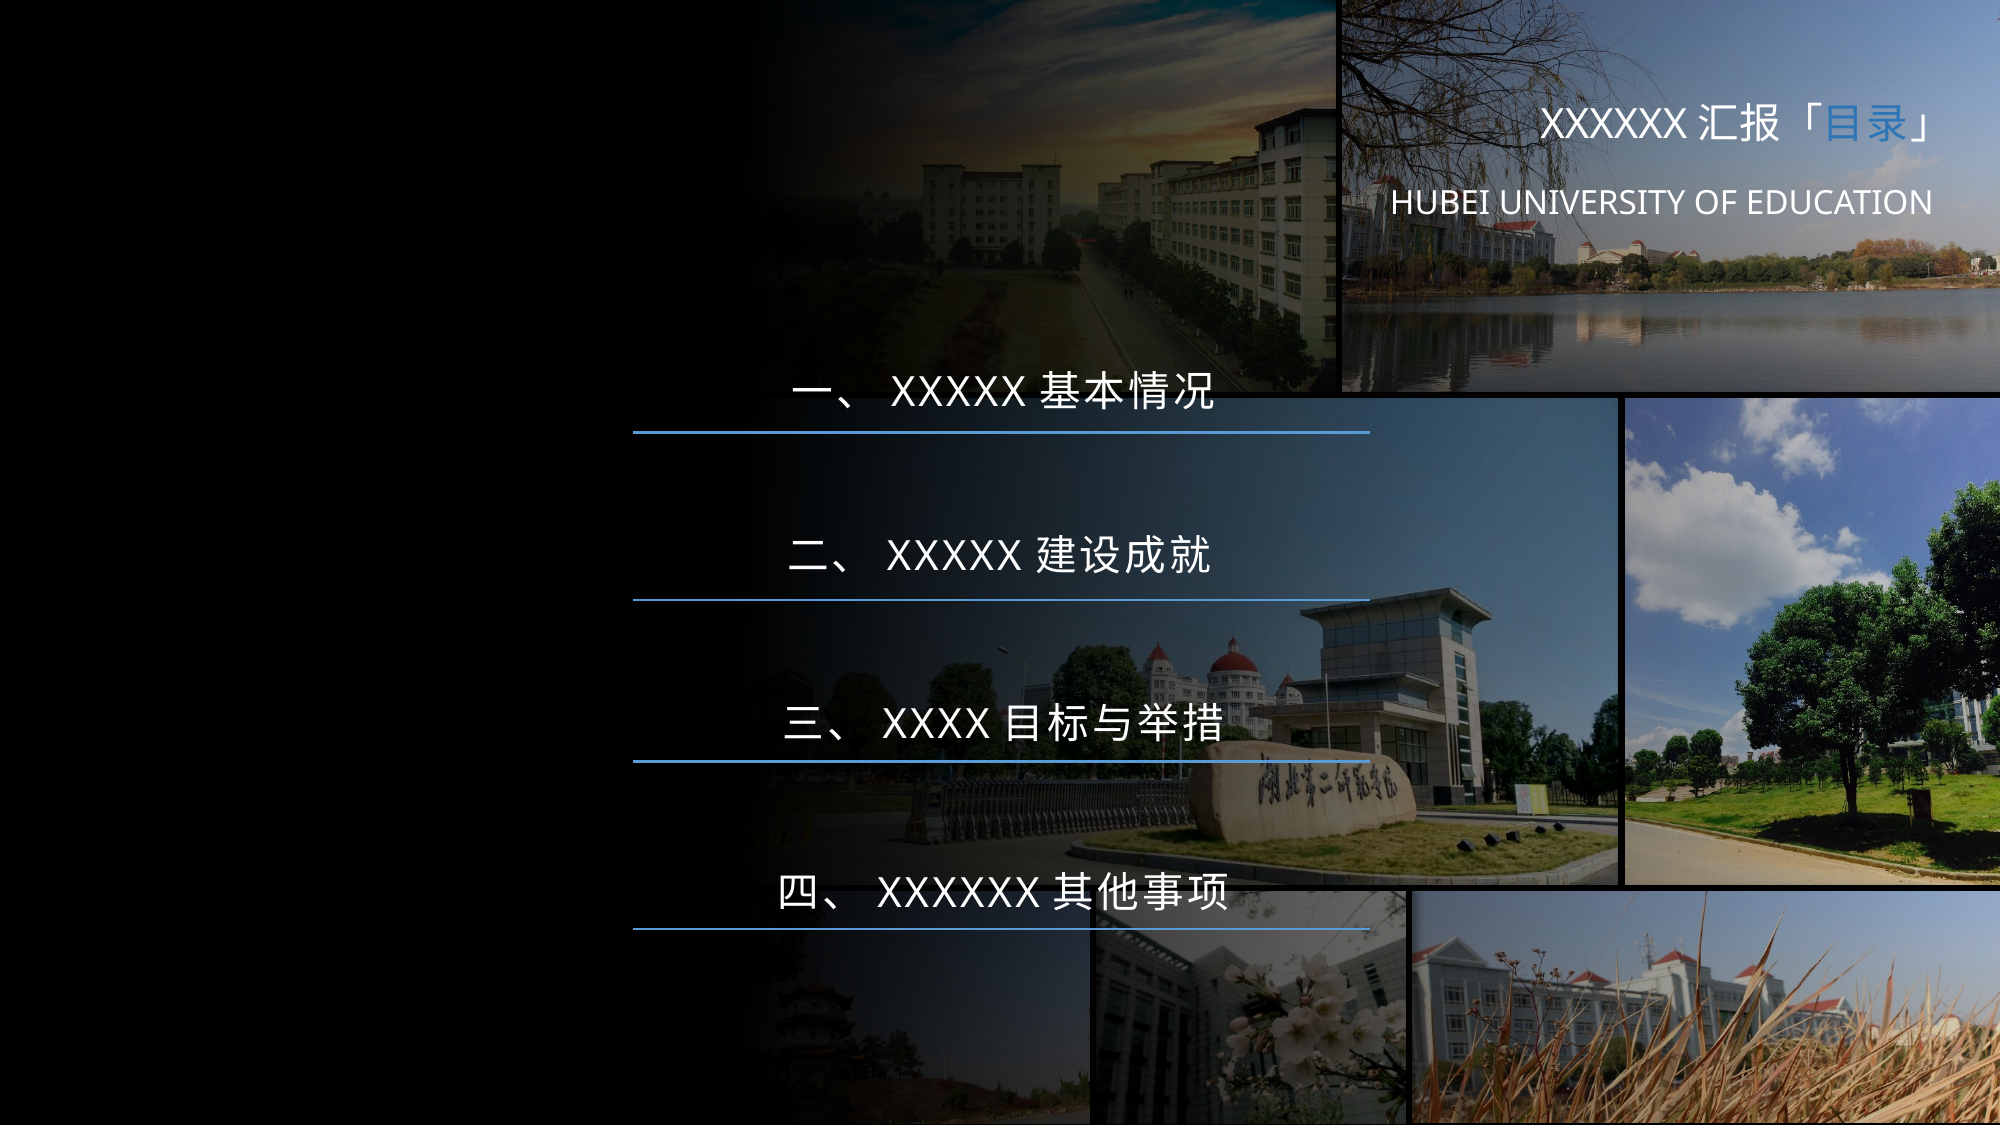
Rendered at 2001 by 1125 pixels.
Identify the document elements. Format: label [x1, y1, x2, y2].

text_box [0, 0, 2000, 1125]
